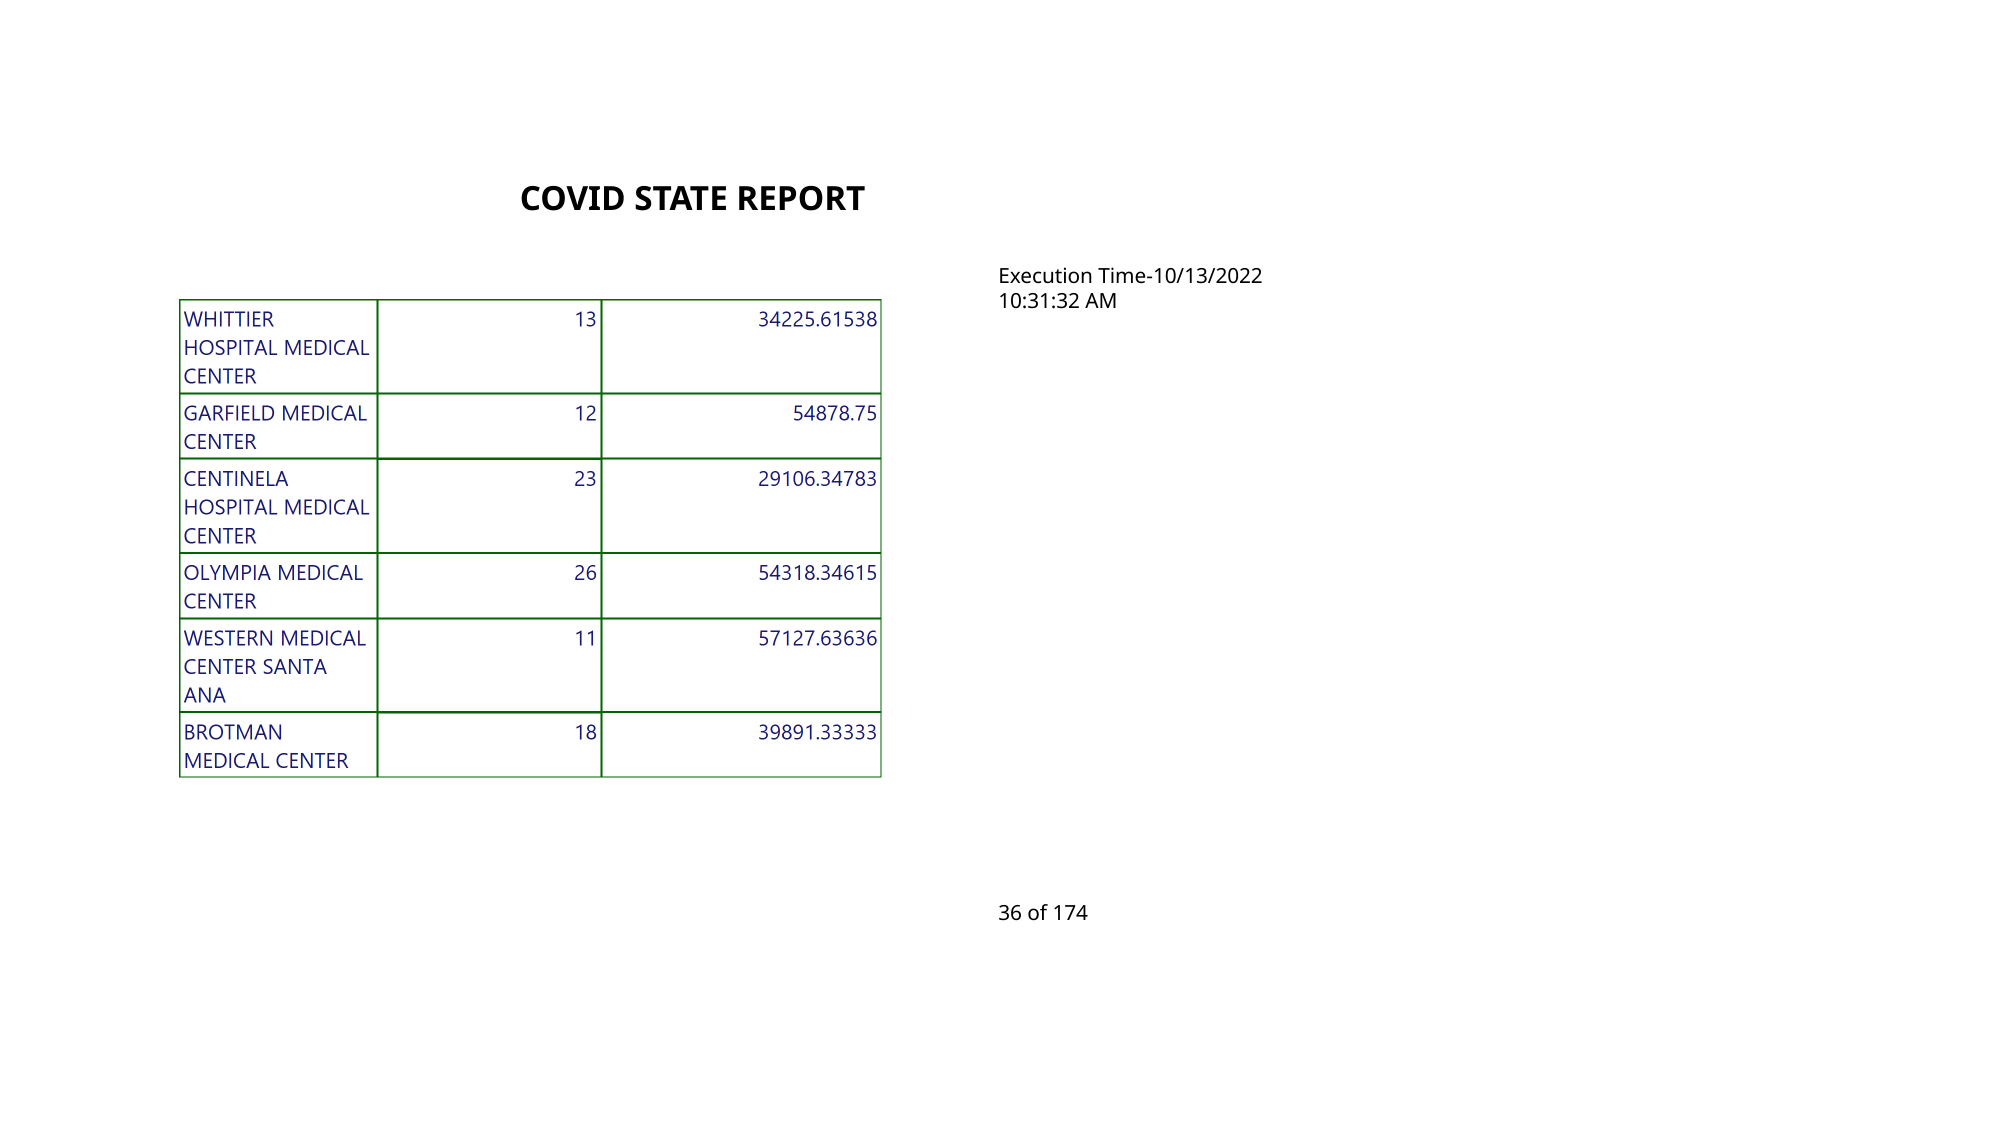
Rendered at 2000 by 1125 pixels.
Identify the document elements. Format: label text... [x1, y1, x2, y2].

picture [179, 299, 882, 778]
text_box Execution Time-10/13/2022 10:31:32 AM [994, 258, 1349, 300]
text_box COVID STATE REPORT [377, 173, 1009, 241]
text_box 36 of 174 [994, 895, 1420, 975]
